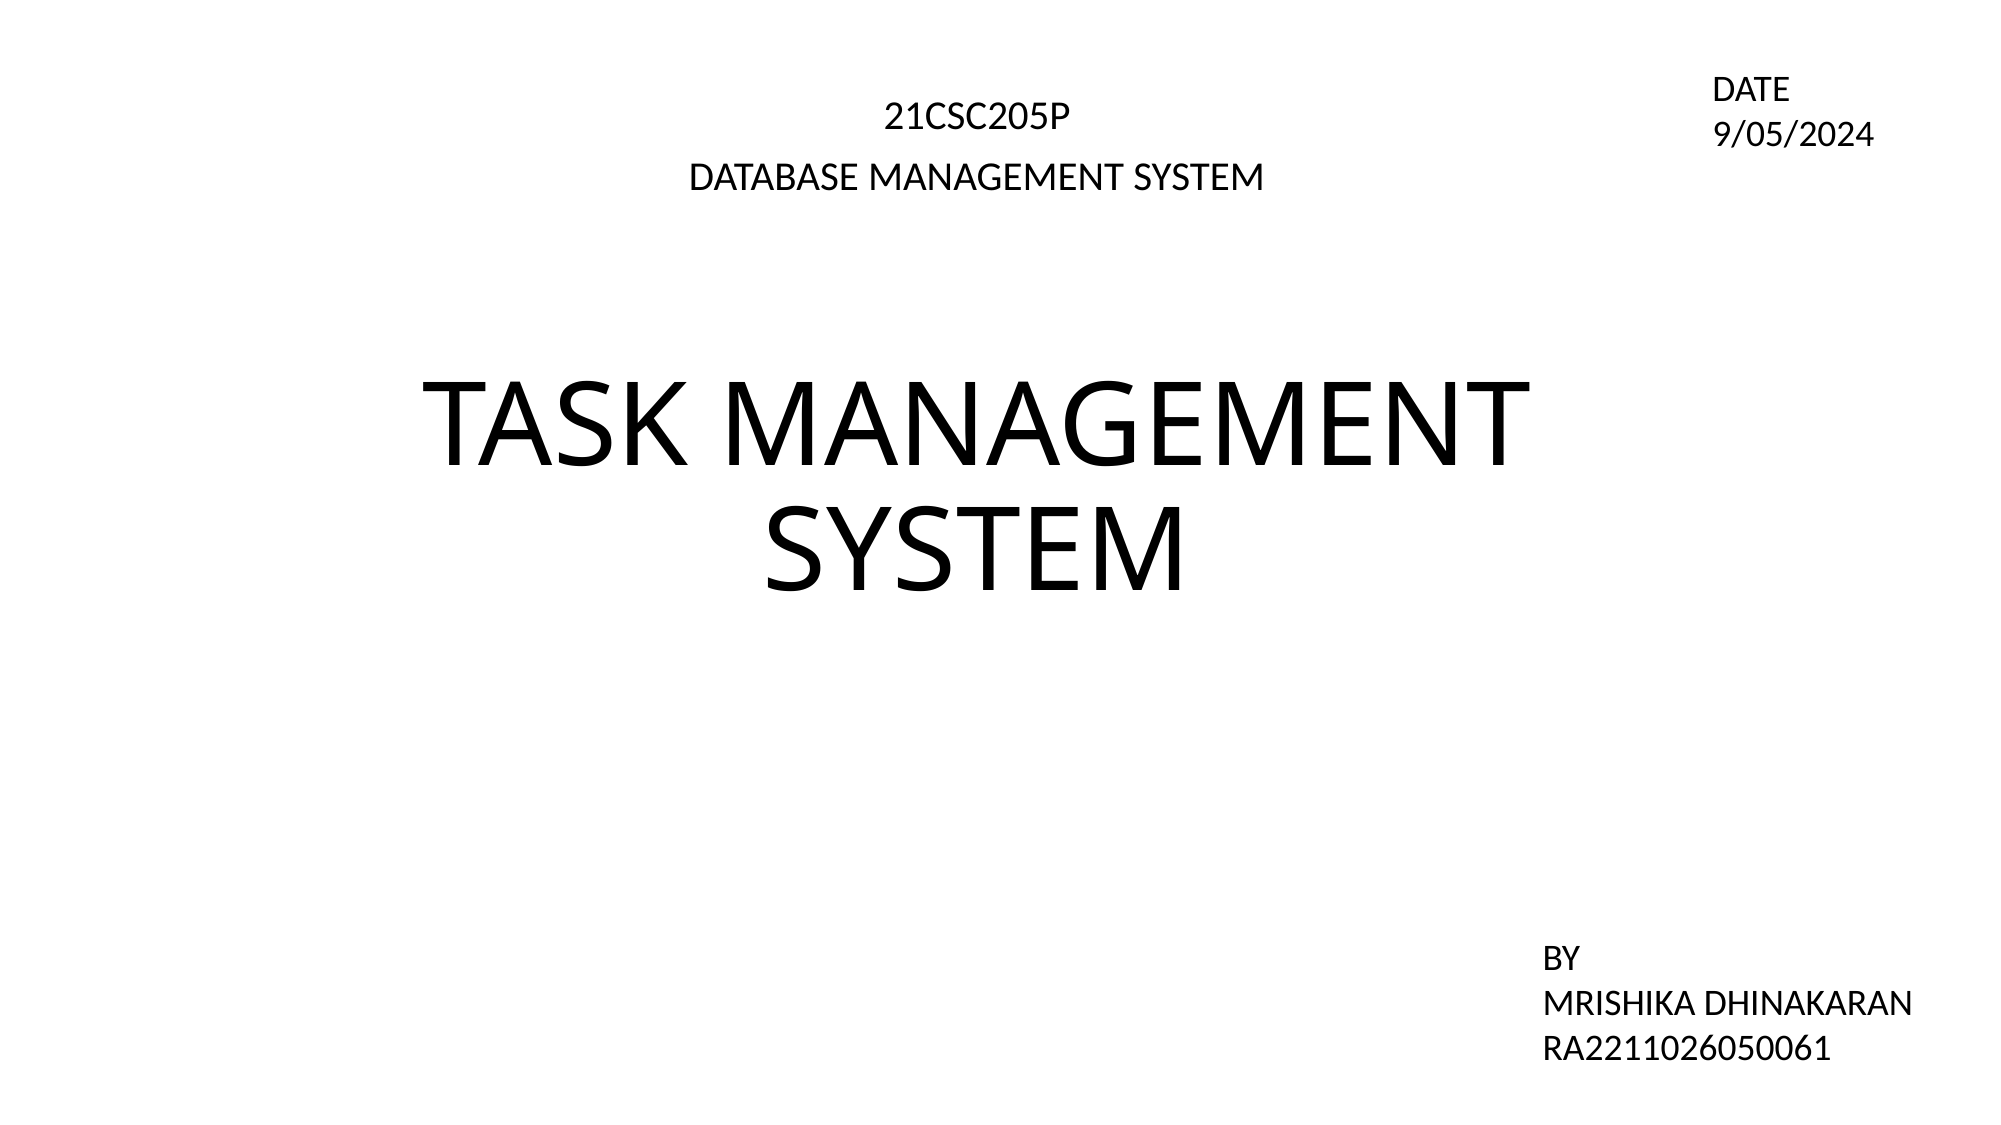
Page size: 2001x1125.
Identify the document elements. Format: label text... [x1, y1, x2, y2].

text_box BY MRISHIKA DHINAKARAN RA2211026050061 [1527, 925, 1967, 1076]
text_box DATE 9/05/2024 [1697, 56, 1935, 162]
subtitle 21CSC205P DATABASE MANAGEMENT SYSTEM [477, 86, 1477, 208]
title TASK MANAGEMENT SYSTEM [256, 356, 1698, 624]
